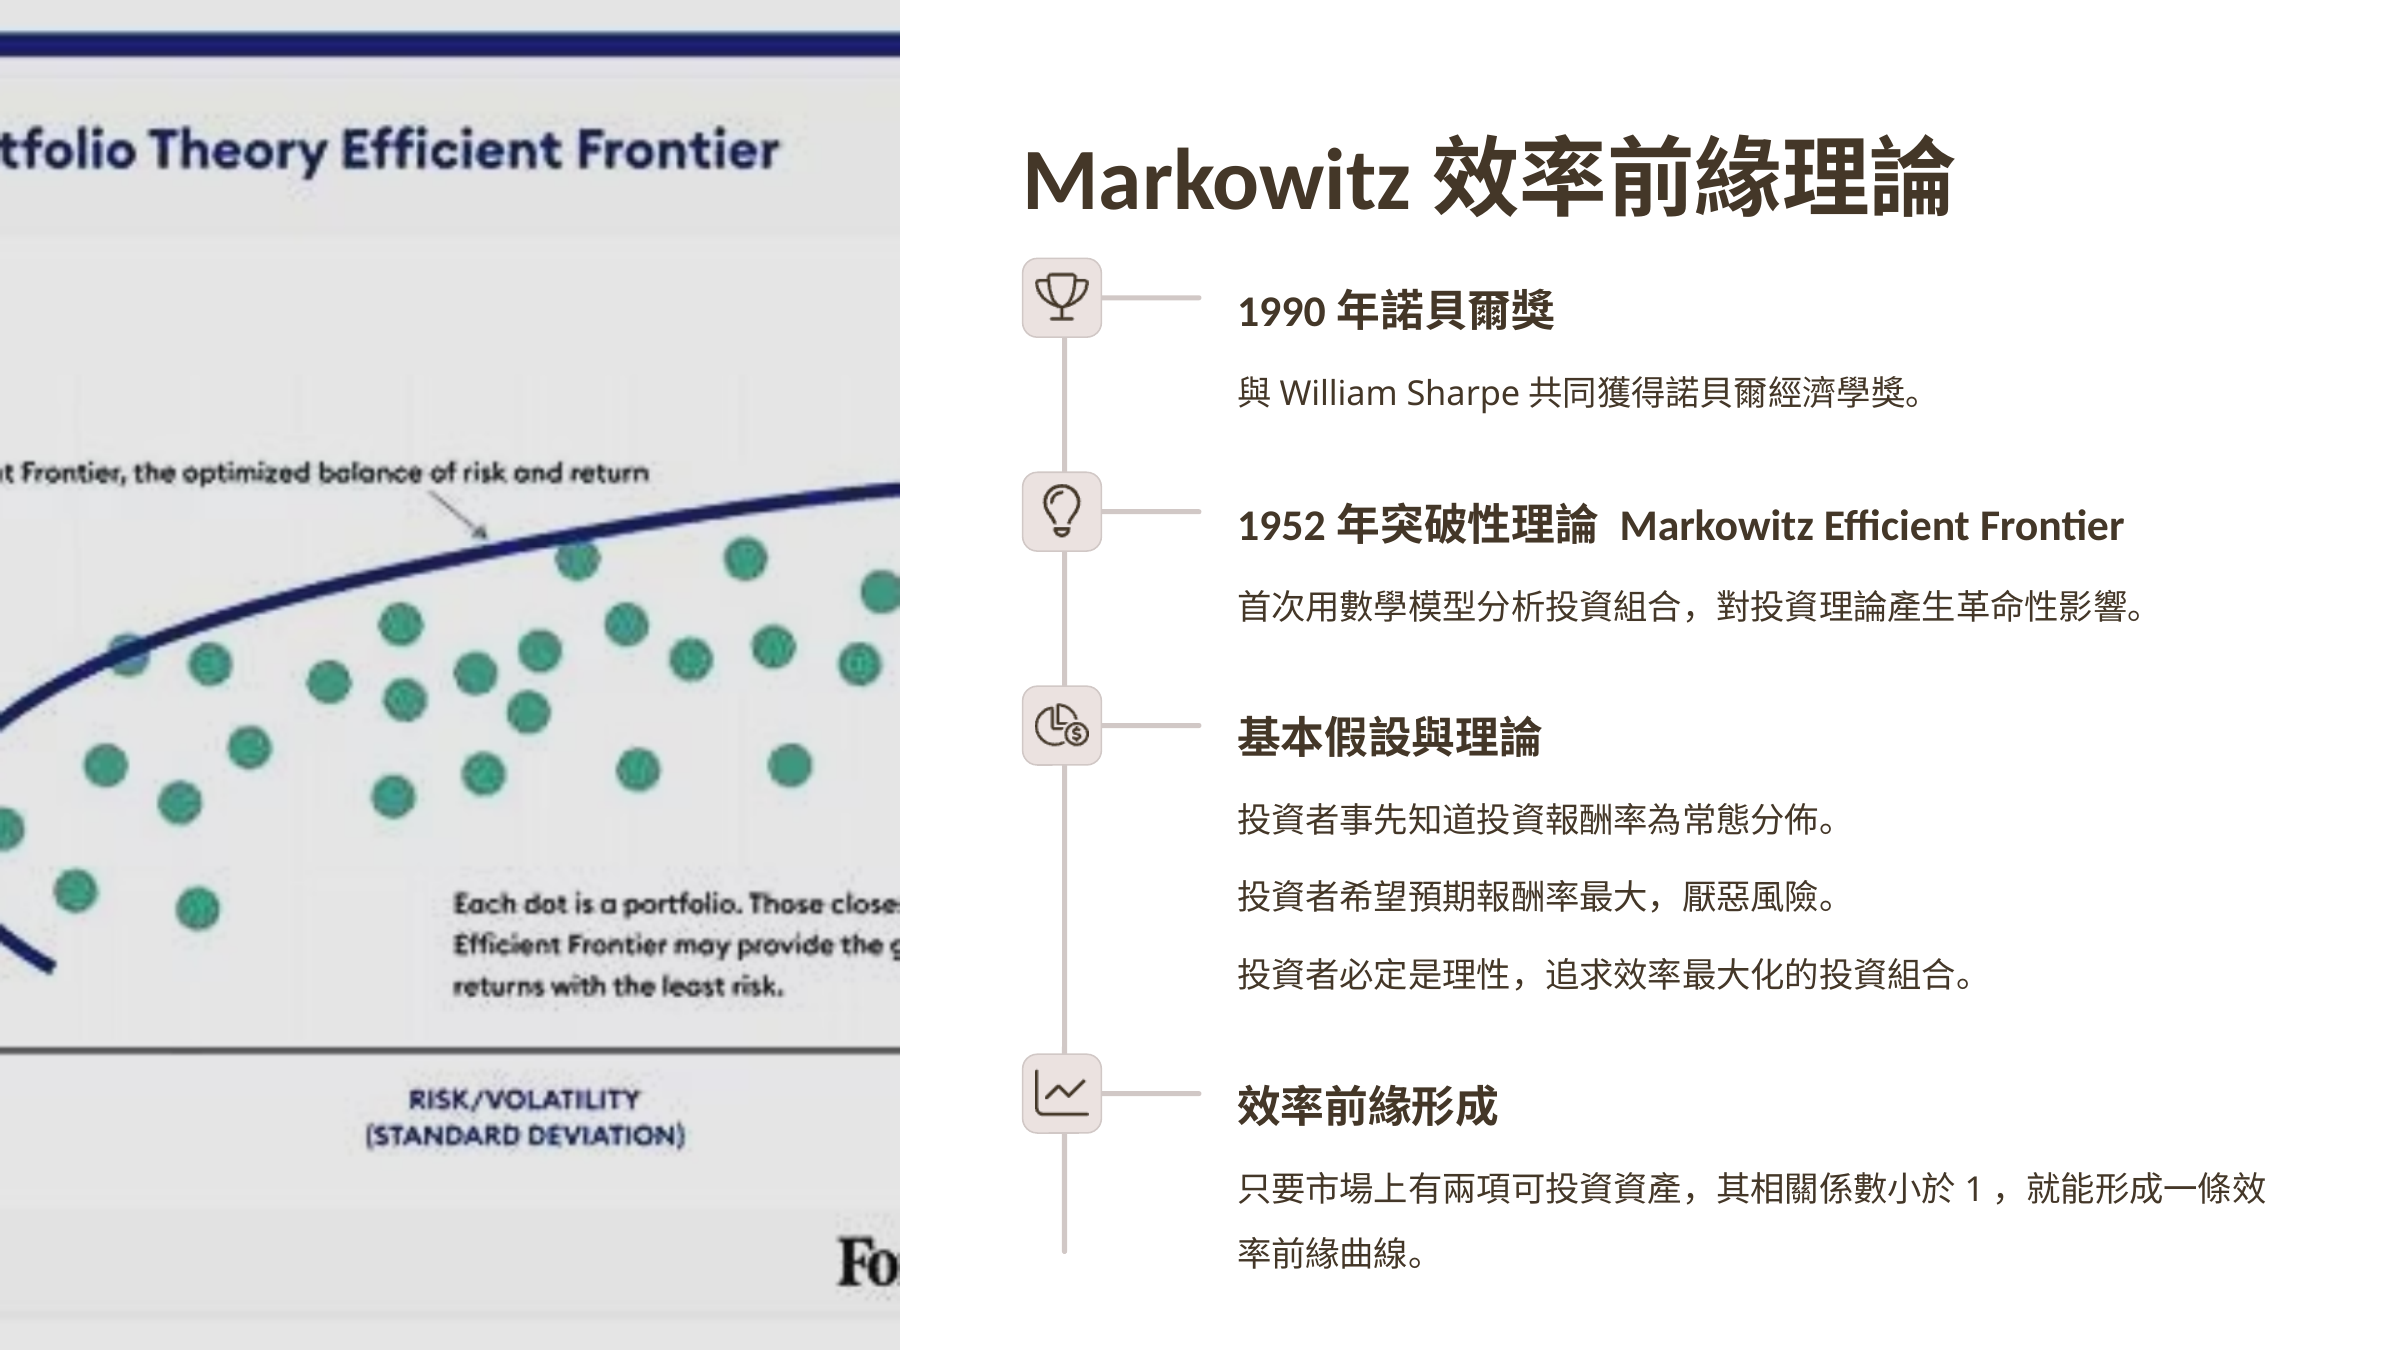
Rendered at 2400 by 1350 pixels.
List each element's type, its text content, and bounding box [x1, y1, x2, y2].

text_box [1022, 686, 1102, 765]
text_box [1062, 552, 1068, 686]
text_box [1022, 258, 1102, 337]
text_box 首次用數學模型分析投資組合，對投資理論產生革命性影響。 [1237, 560, 2278, 617]
text_box 只要市場上有兩項可投資資產，其相關係數小於1，就能形成一條效率前緣曲線。 [1237, 1141, 2278, 1254]
picture [1035, 1060, 1089, 1127]
text_box [1022, 472, 1102, 551]
text_box 與William Sharpe共同獲得諾貝爾經濟學獎。 [1237, 346, 2278, 403]
text_box Markowitz效率前緣理論 [1022, 96, 1960, 206]
text_box [1022, 1054, 1102, 1133]
text_box [1062, 338, 1068, 472]
text_box 1990年諾貝爾獎 [1237, 270, 1676, 326]
picture [0, 0, 901, 1350]
text_box [1102, 295, 1202, 301]
text_box [1102, 723, 1202, 729]
text_box 基本假設與理論 [1237, 698, 1676, 753]
text_box [1061, 768, 1068, 1054]
text_box 投資者必定是理性，追求效率最大化的投資組合。 [1237, 928, 2278, 985]
text_box 1952年突破性理論 Markowitz Efficient Frontier [1237, 484, 2191, 539]
text_box [1102, 1091, 1202, 1097]
text_box 投資者希望預期報酬率最大，厭惡風險。 [1237, 850, 2278, 907]
picture [1035, 478, 1089, 545]
text_box 投資者事先知道投資報酬率為常態分佈。 [1237, 773, 2278, 830]
picture [1035, 692, 1089, 759]
text_box 效率前緣形成 [1237, 1066, 1676, 1121]
text_box [1102, 509, 1202, 515]
picture [1035, 264, 1089, 331]
text_box [1061, 1136, 1068, 1254]
